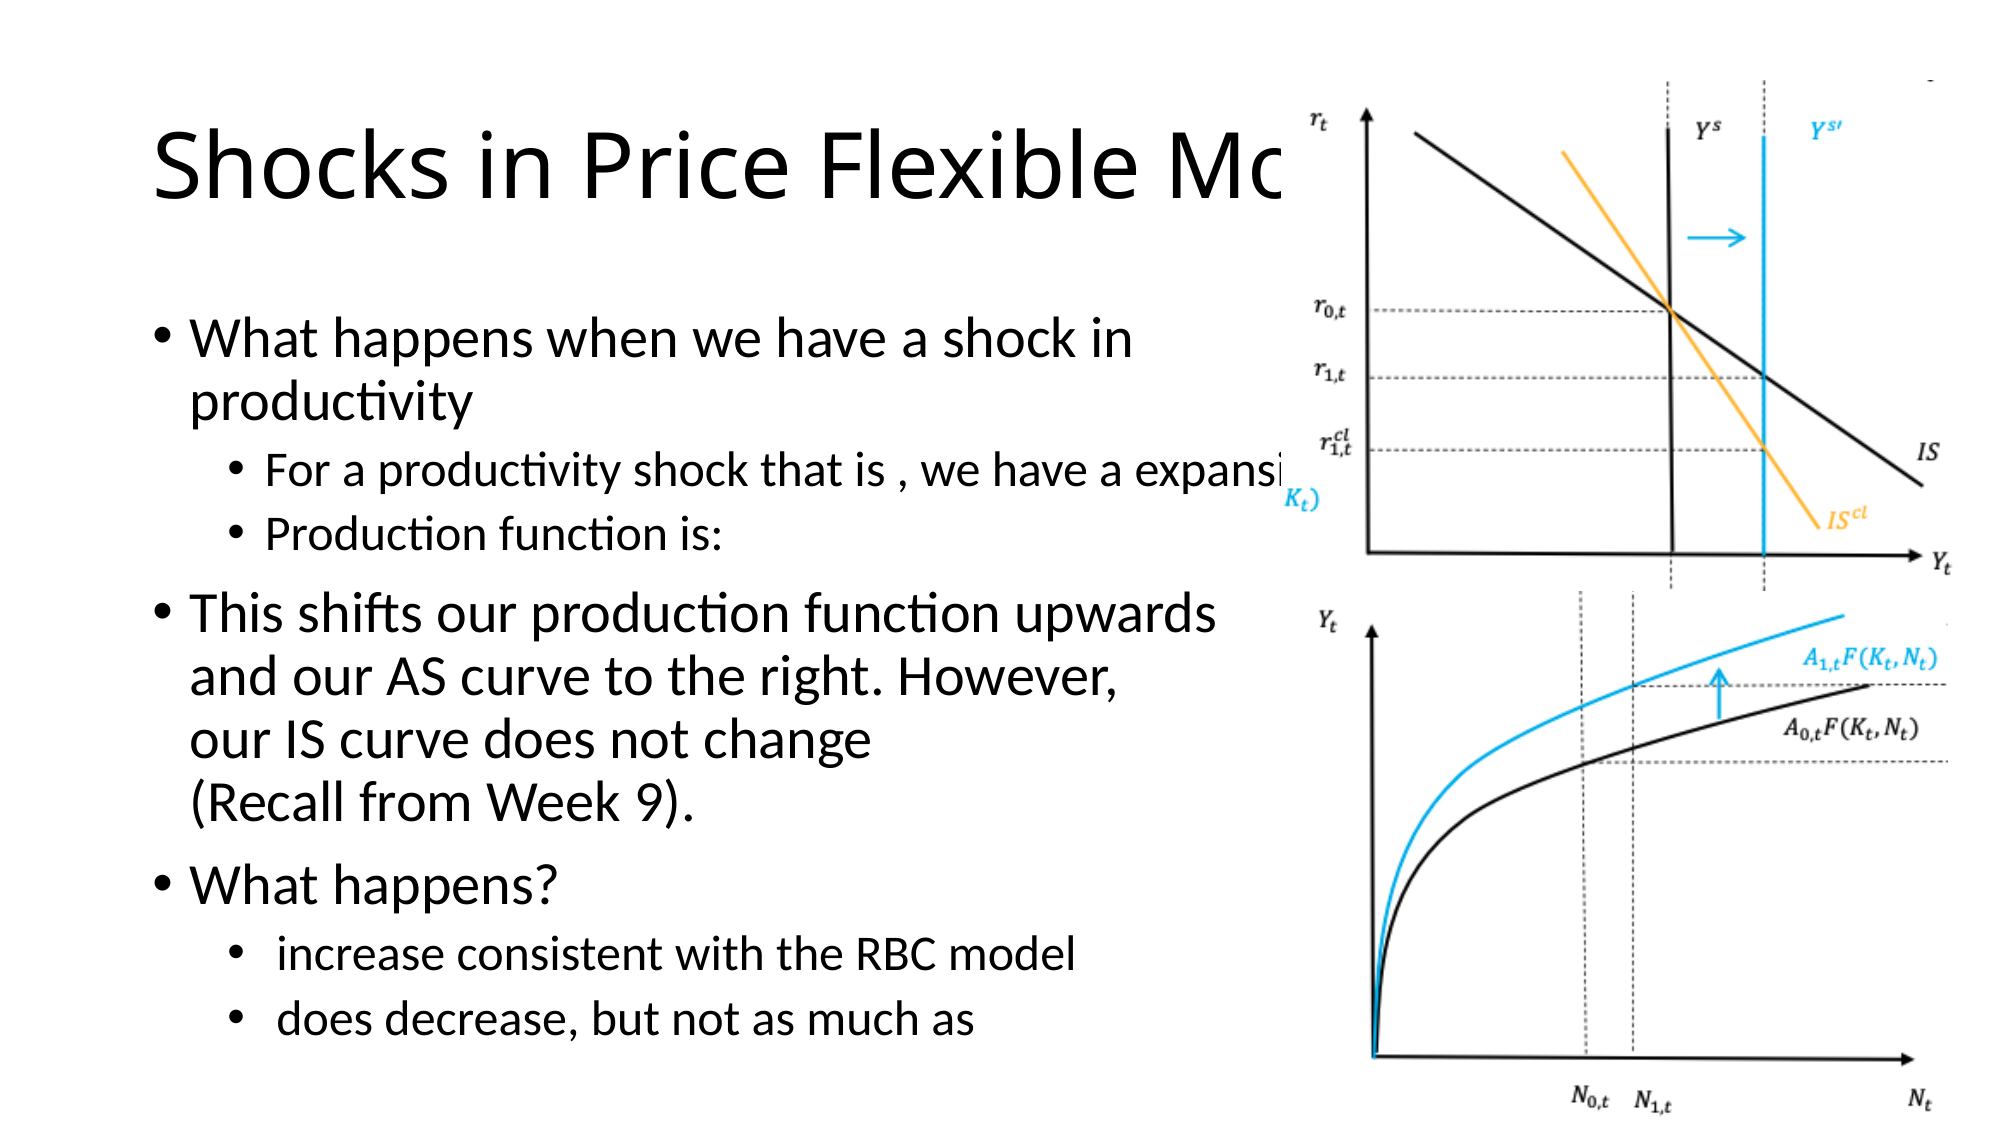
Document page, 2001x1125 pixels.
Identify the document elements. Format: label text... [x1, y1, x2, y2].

picture [1281, 80, 2000, 1125]
title Shocks in Price Flexible Model [137, 59, 1863, 278]
